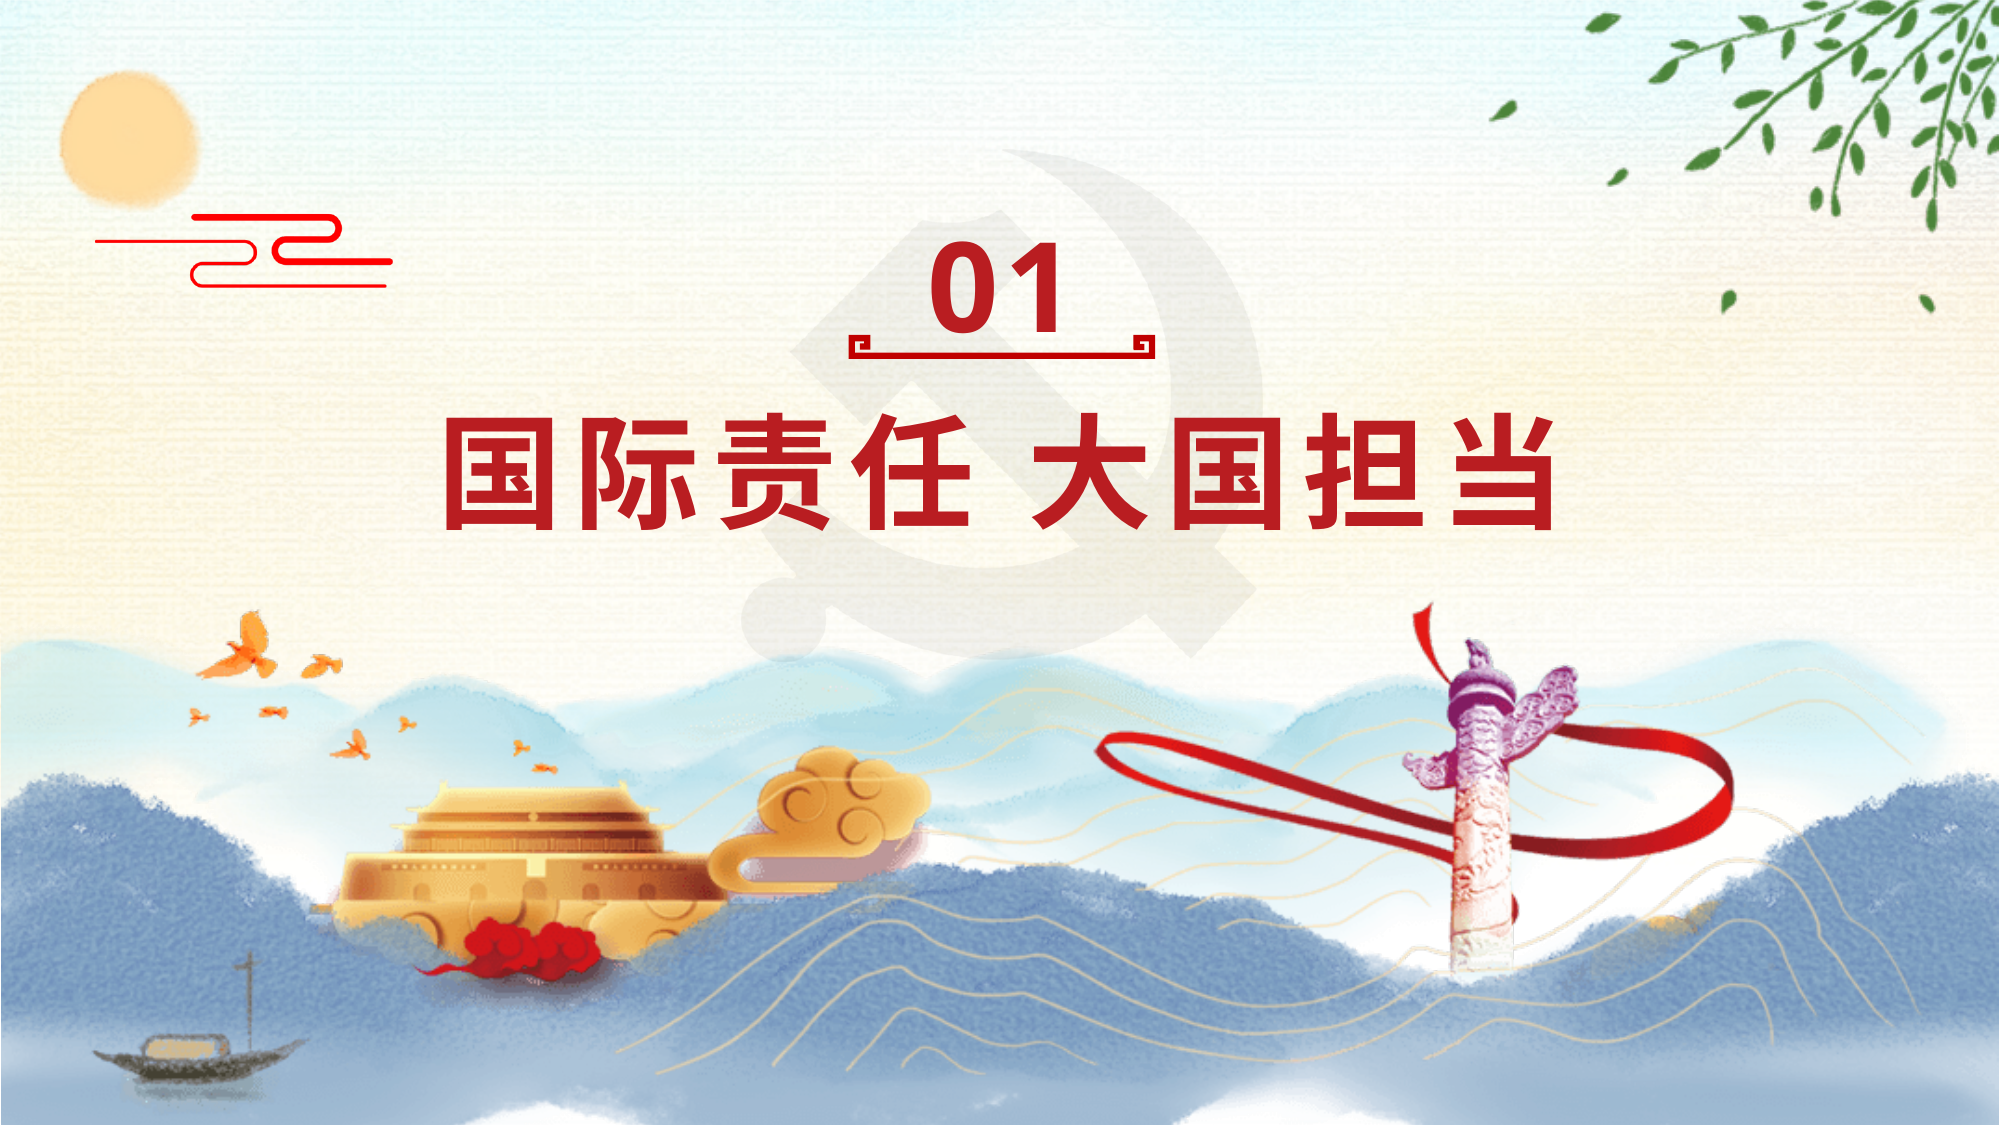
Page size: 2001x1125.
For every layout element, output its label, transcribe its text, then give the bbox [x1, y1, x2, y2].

text_box 国际责任 大国担当 [223, 386, 741, 552]
picture [0, 0, 1999, 1125]
text_box 国际责任 大国担当 [1263, 386, 1781, 552]
